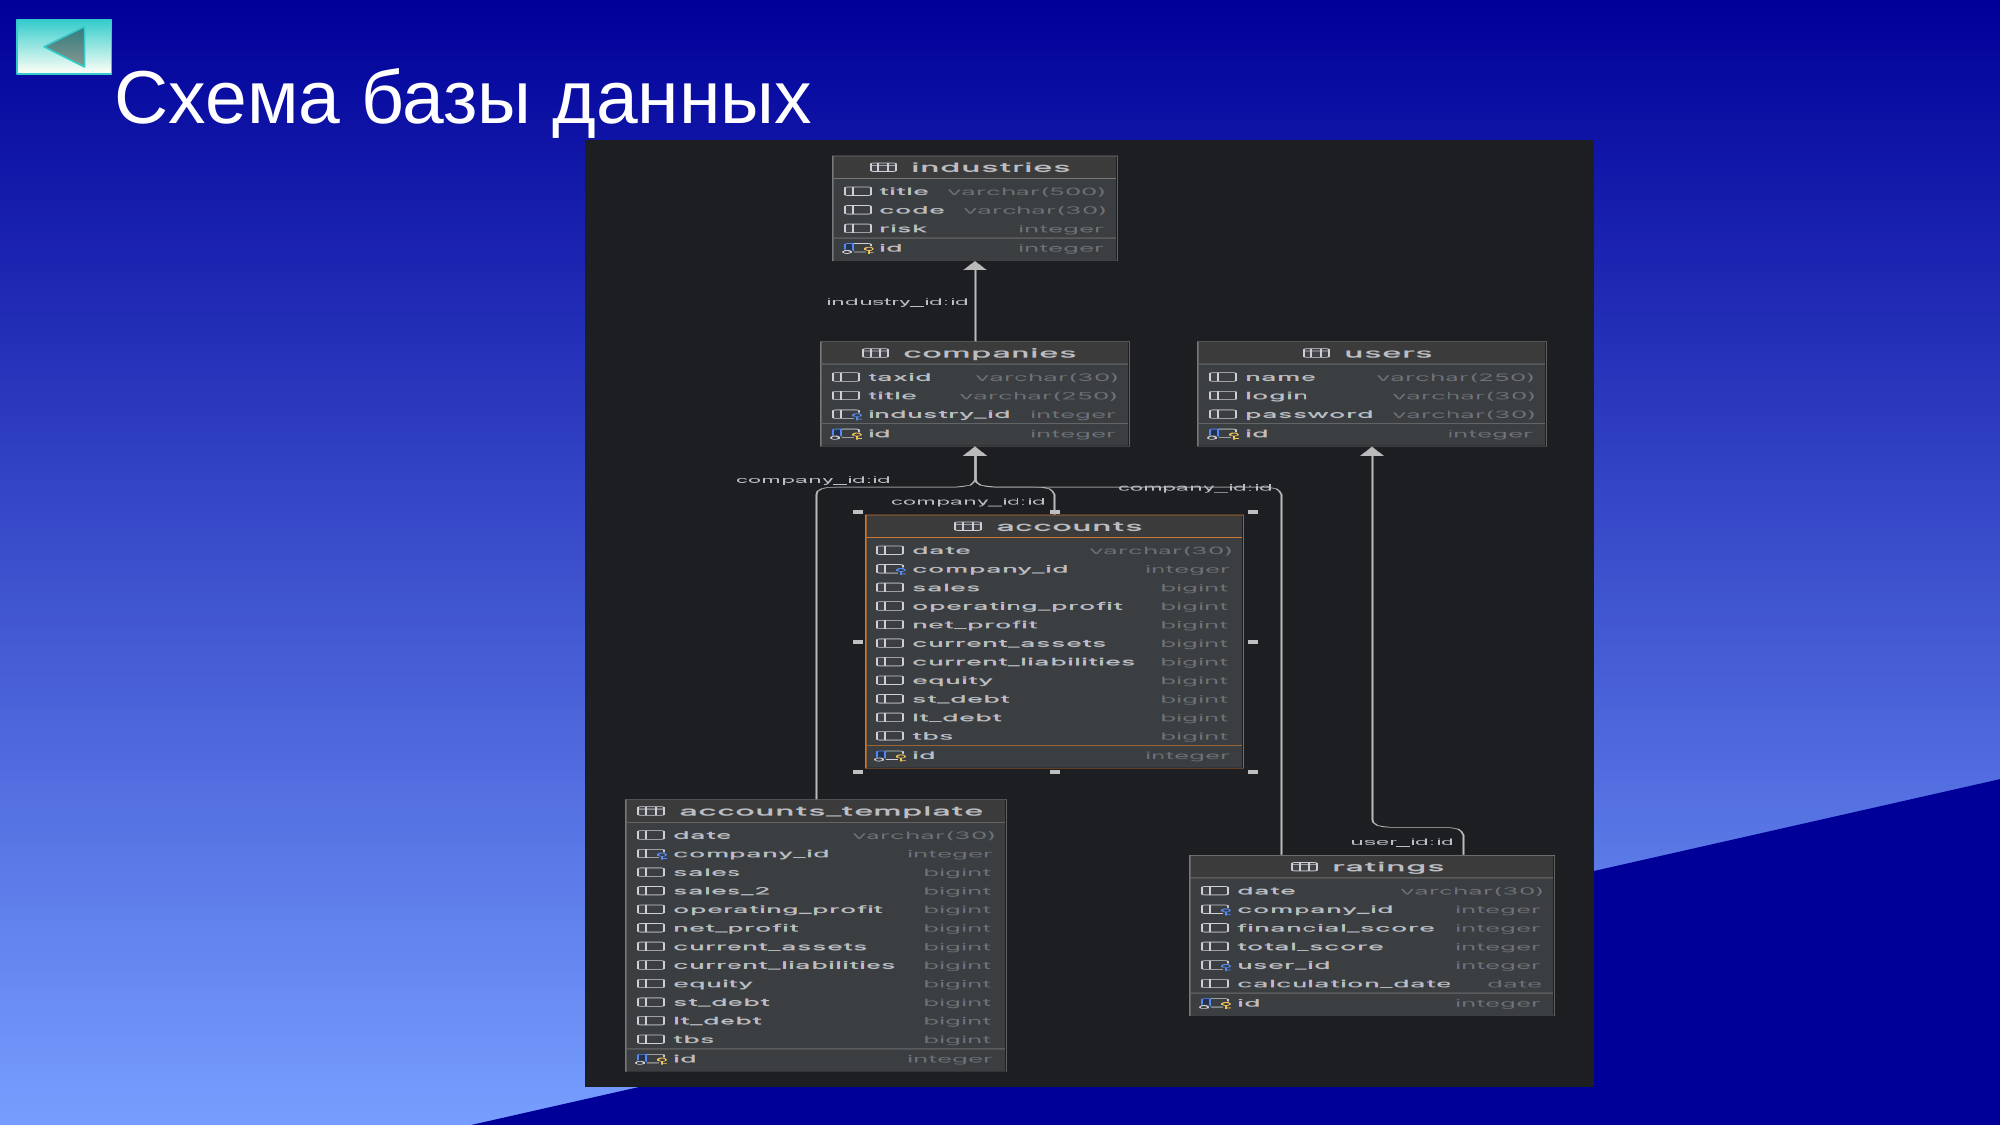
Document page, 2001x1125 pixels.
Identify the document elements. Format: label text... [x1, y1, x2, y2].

picture [585, 140, 1594, 1087]
text_box [17, 19, 112, 74]
title Схема базы данных [99, 44, 1901, 142]
